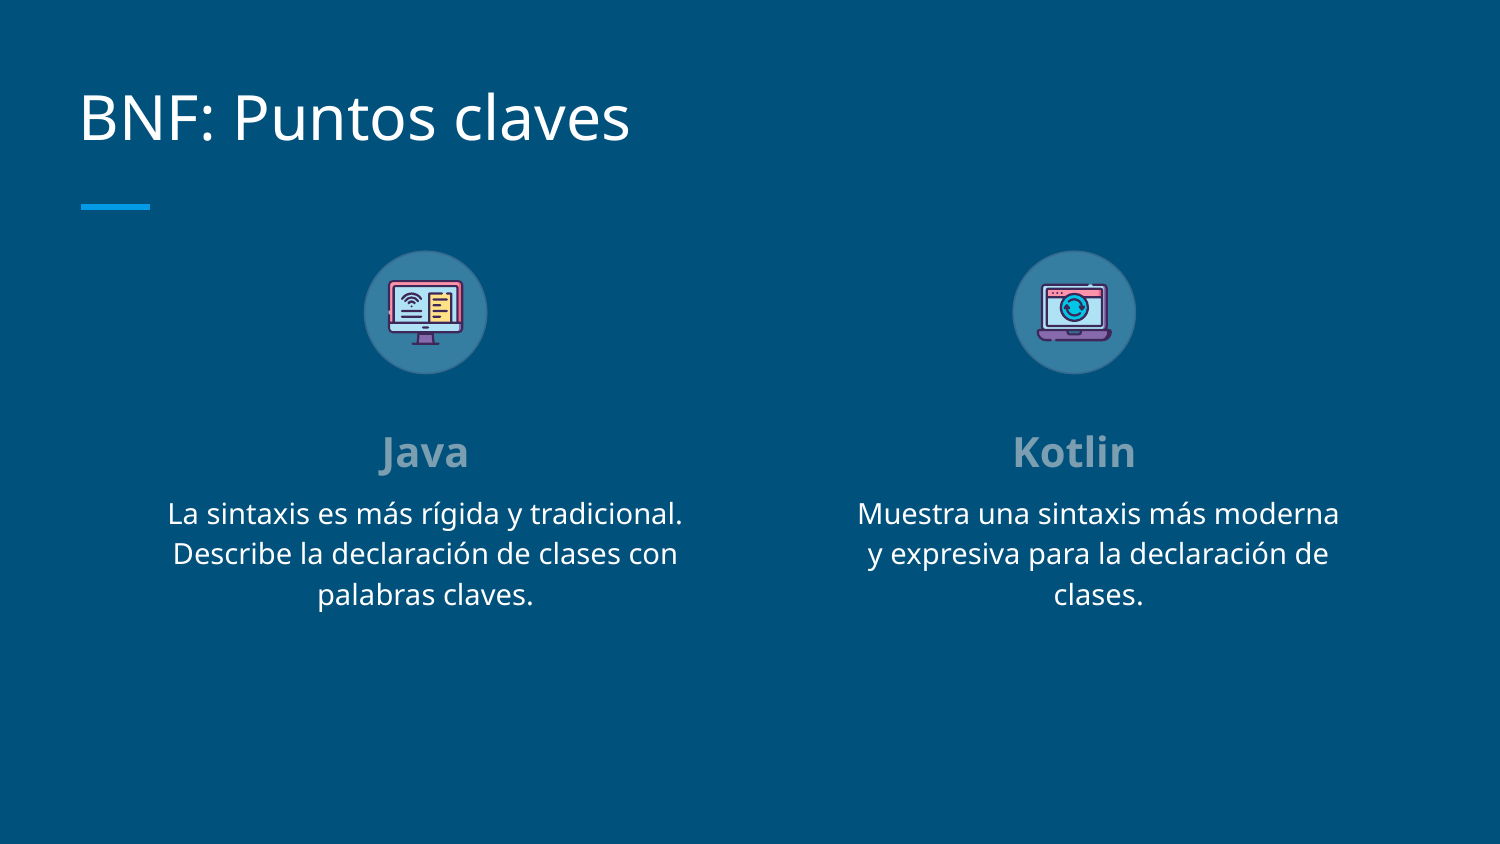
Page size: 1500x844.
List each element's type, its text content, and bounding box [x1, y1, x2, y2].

text_box Java [142, 408, 709, 491]
text_box [364, 251, 487, 374]
text_box Kotlin [791, 408, 1358, 491]
text_box Muestra una sintaxis más moderna y expresiva para la declaración de clases. [765, 475, 1358, 626]
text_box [387, 279, 464, 345]
text_box La sintaxis es más rígida y tradicional. Describe la declaración de clases con palabras claves. [142, 491, 709, 626]
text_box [1036, 283, 1113, 342]
title BNF: Puntos claves [63, 55, 1437, 168]
text_box [1013, 251, 1136, 374]
